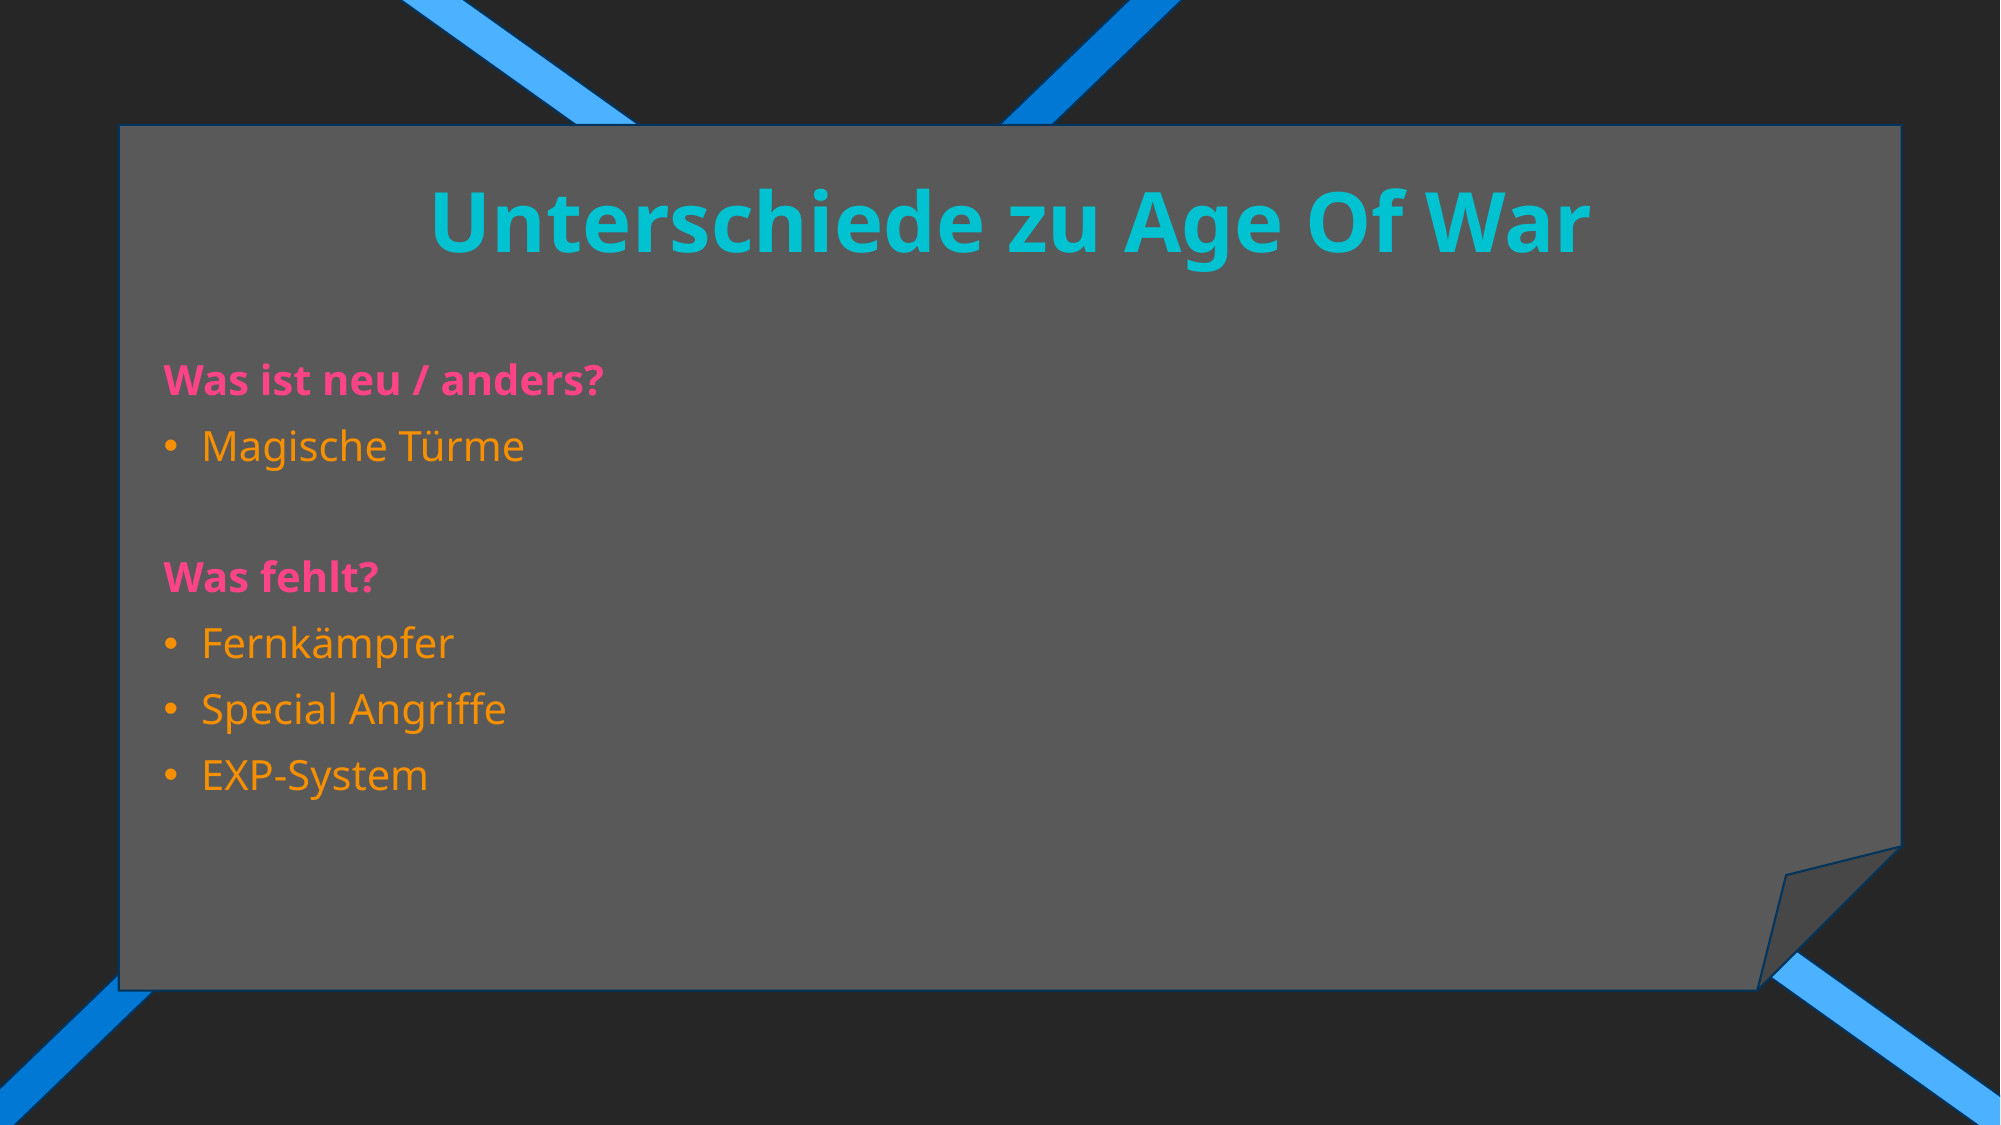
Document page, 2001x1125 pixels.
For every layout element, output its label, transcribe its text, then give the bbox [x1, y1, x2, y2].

list Was ist neu / anders? Magische Türme Was fehlt? Fernkämpfer Special Angriffe EXP-System [148, 351, 1780, 855]
title Unterschiede zu Age Of War [125, 173, 1897, 313]
